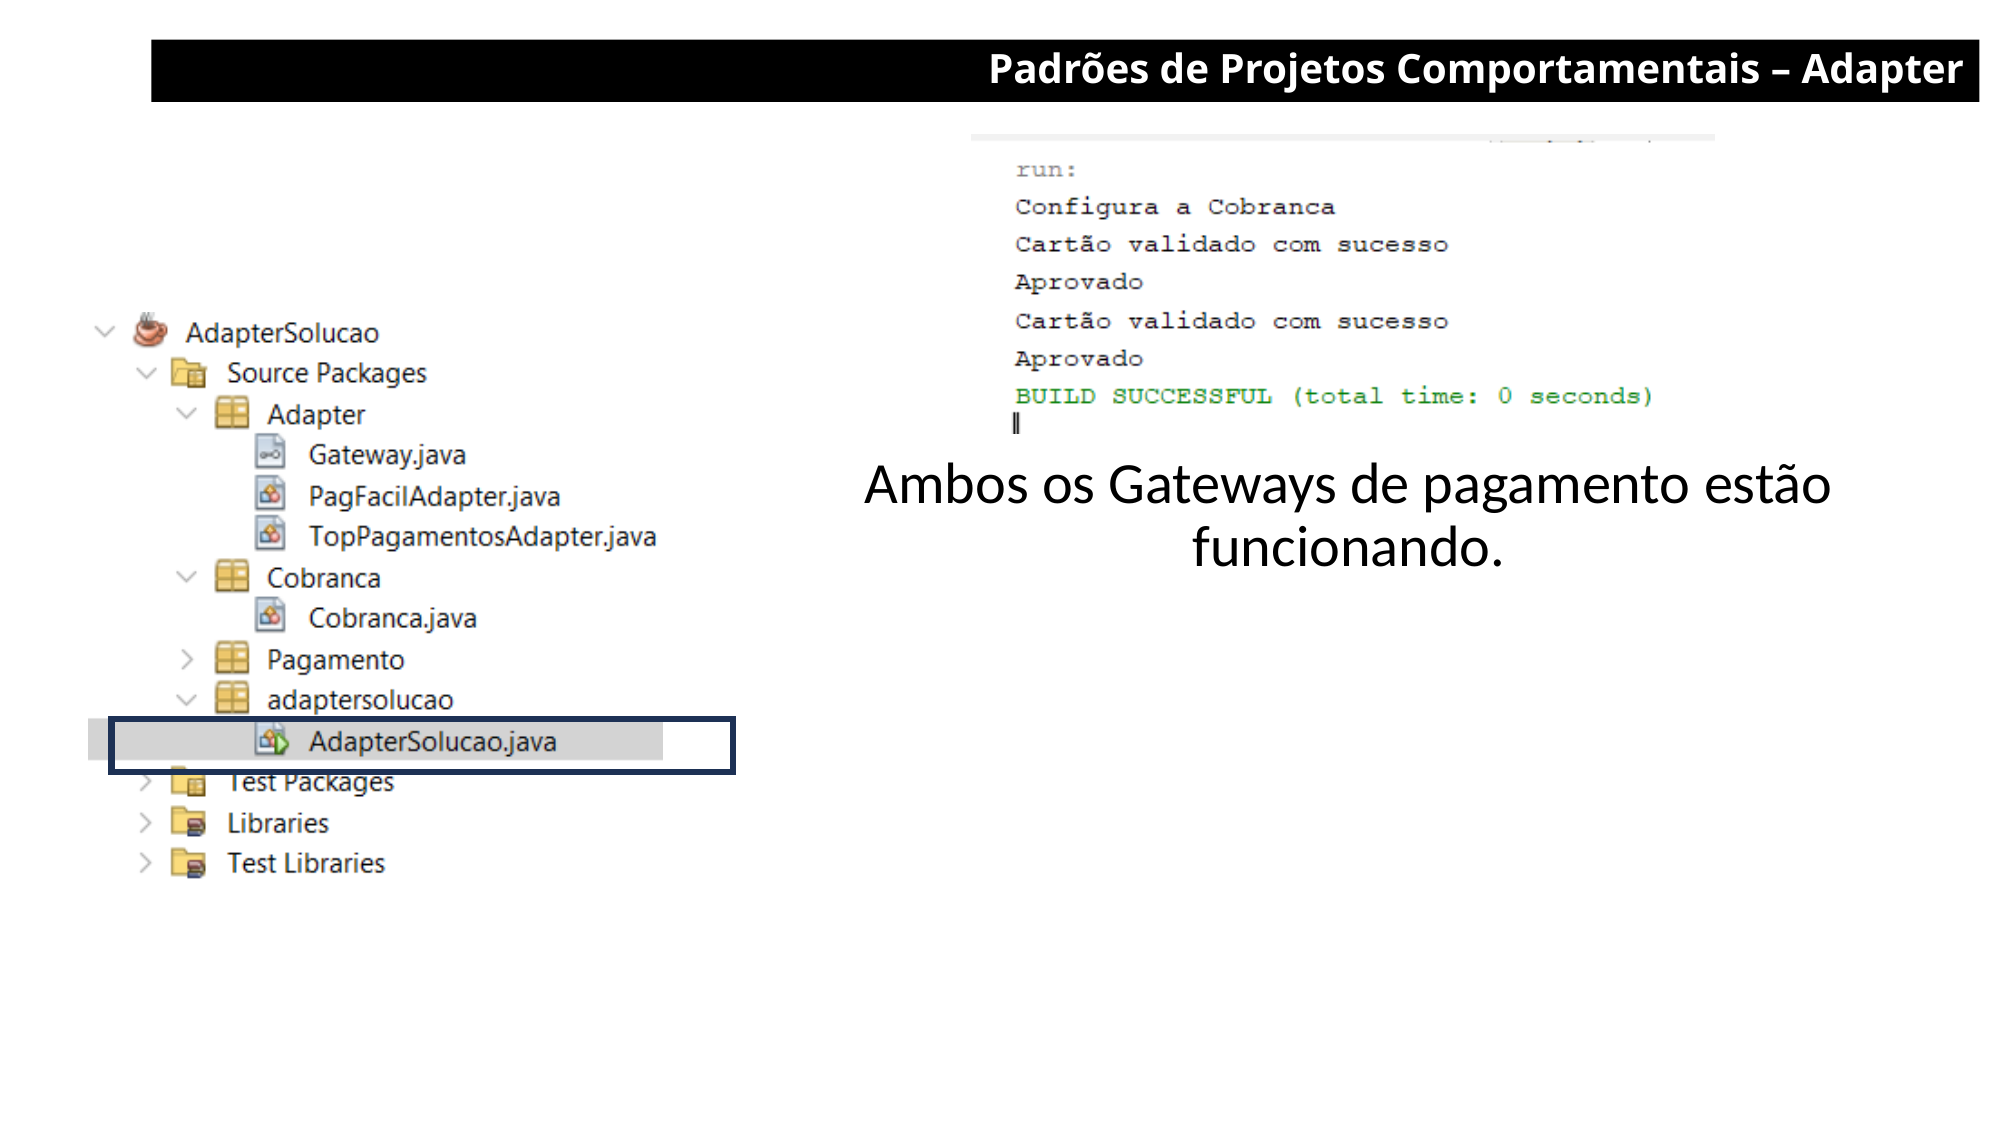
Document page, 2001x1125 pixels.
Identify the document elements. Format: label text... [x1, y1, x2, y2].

text_box Padrões de Projetos Comportamentais – Adapter [151, 39, 1980, 102]
picture [87, 312, 663, 884]
text_box [663, 718, 734, 773]
picture [971, 134, 1715, 434]
list Ambos os Gateways de pagamento estão funcionando. [757, 445, 1941, 913]
